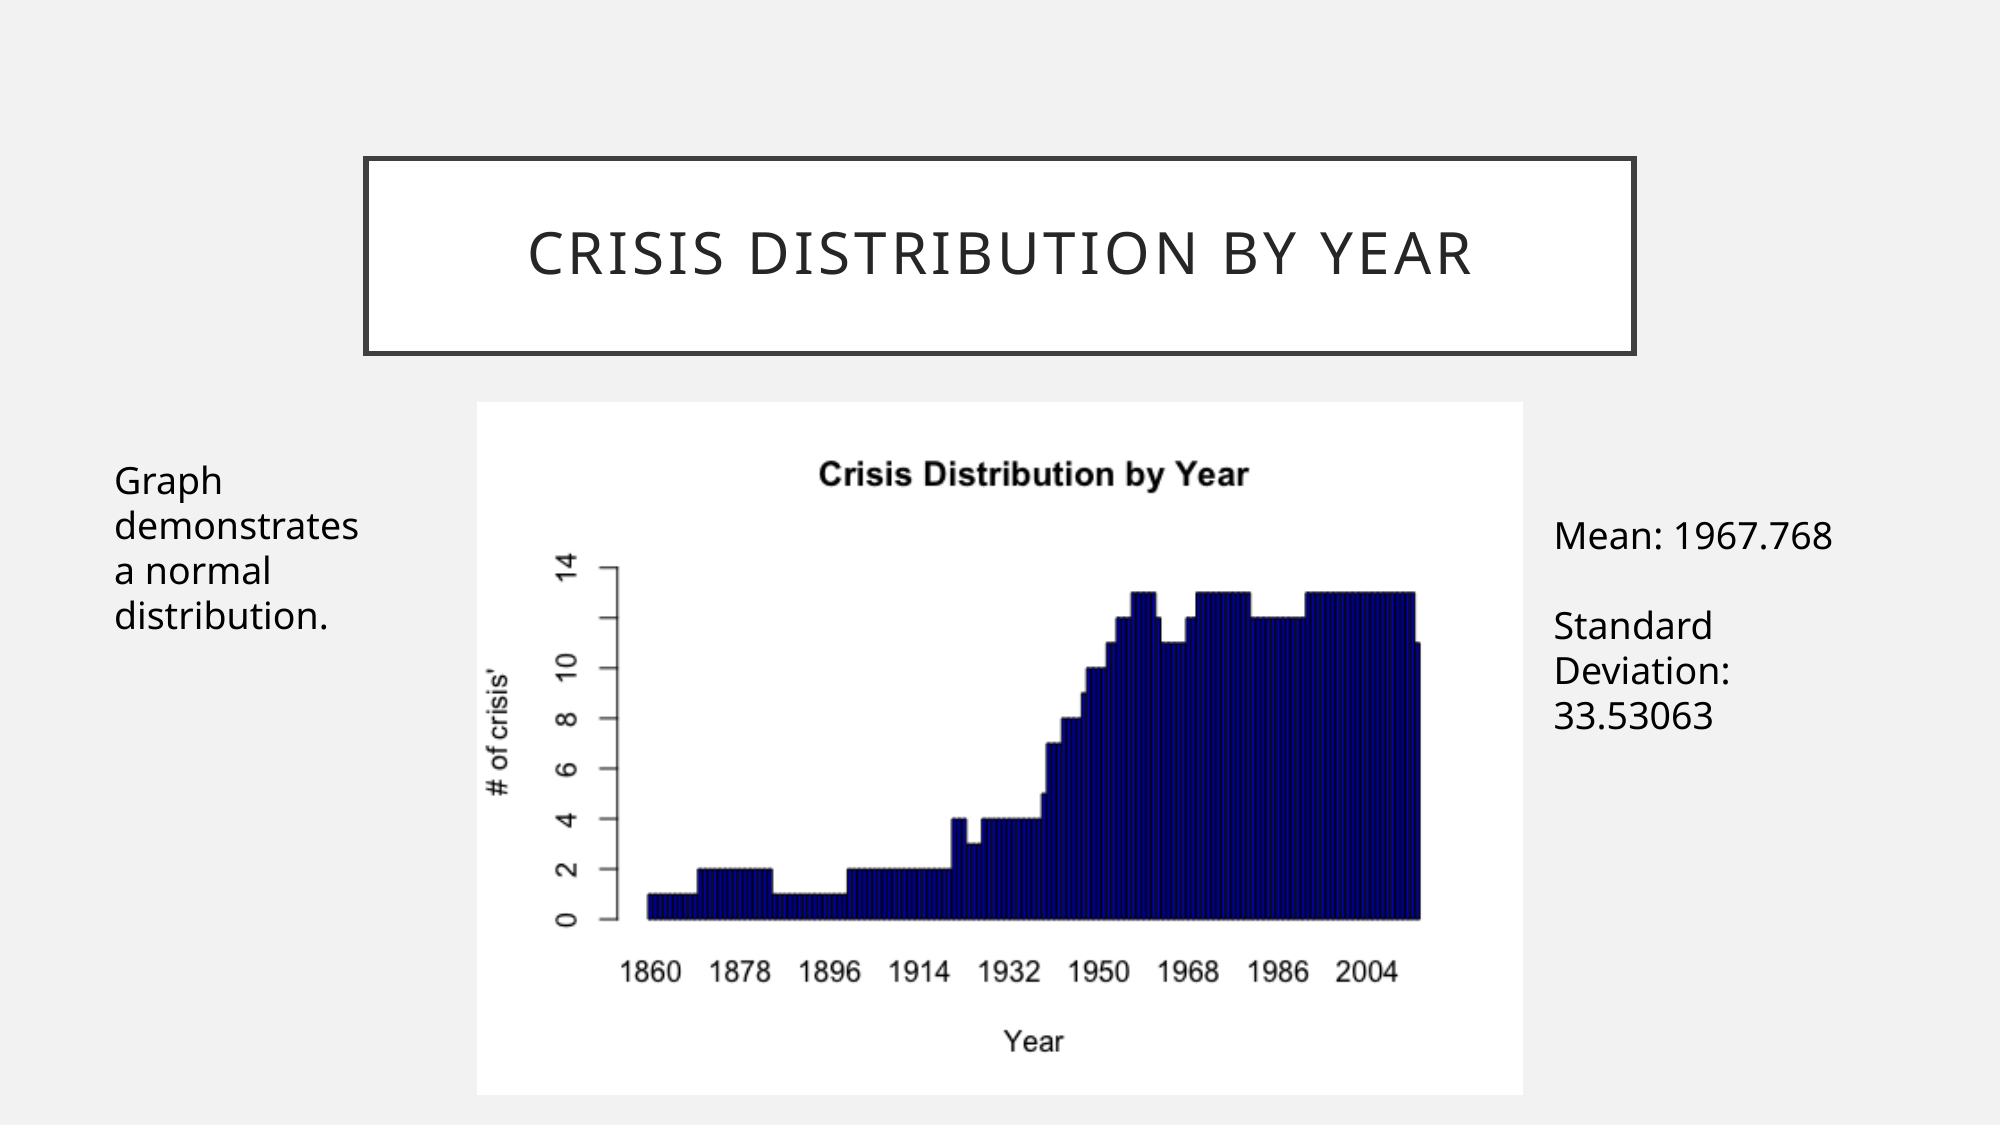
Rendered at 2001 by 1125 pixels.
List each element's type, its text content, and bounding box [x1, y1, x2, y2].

title Crisis distribution by year [363, 156, 1637, 356]
picture [477, 402, 1523, 1095]
text_box Graph demonstrates a normal distribution. [99, 449, 382, 690]
text_box Mean: 1967.768 Standard Deviation: 33.53063 [1538, 504, 1878, 745]
